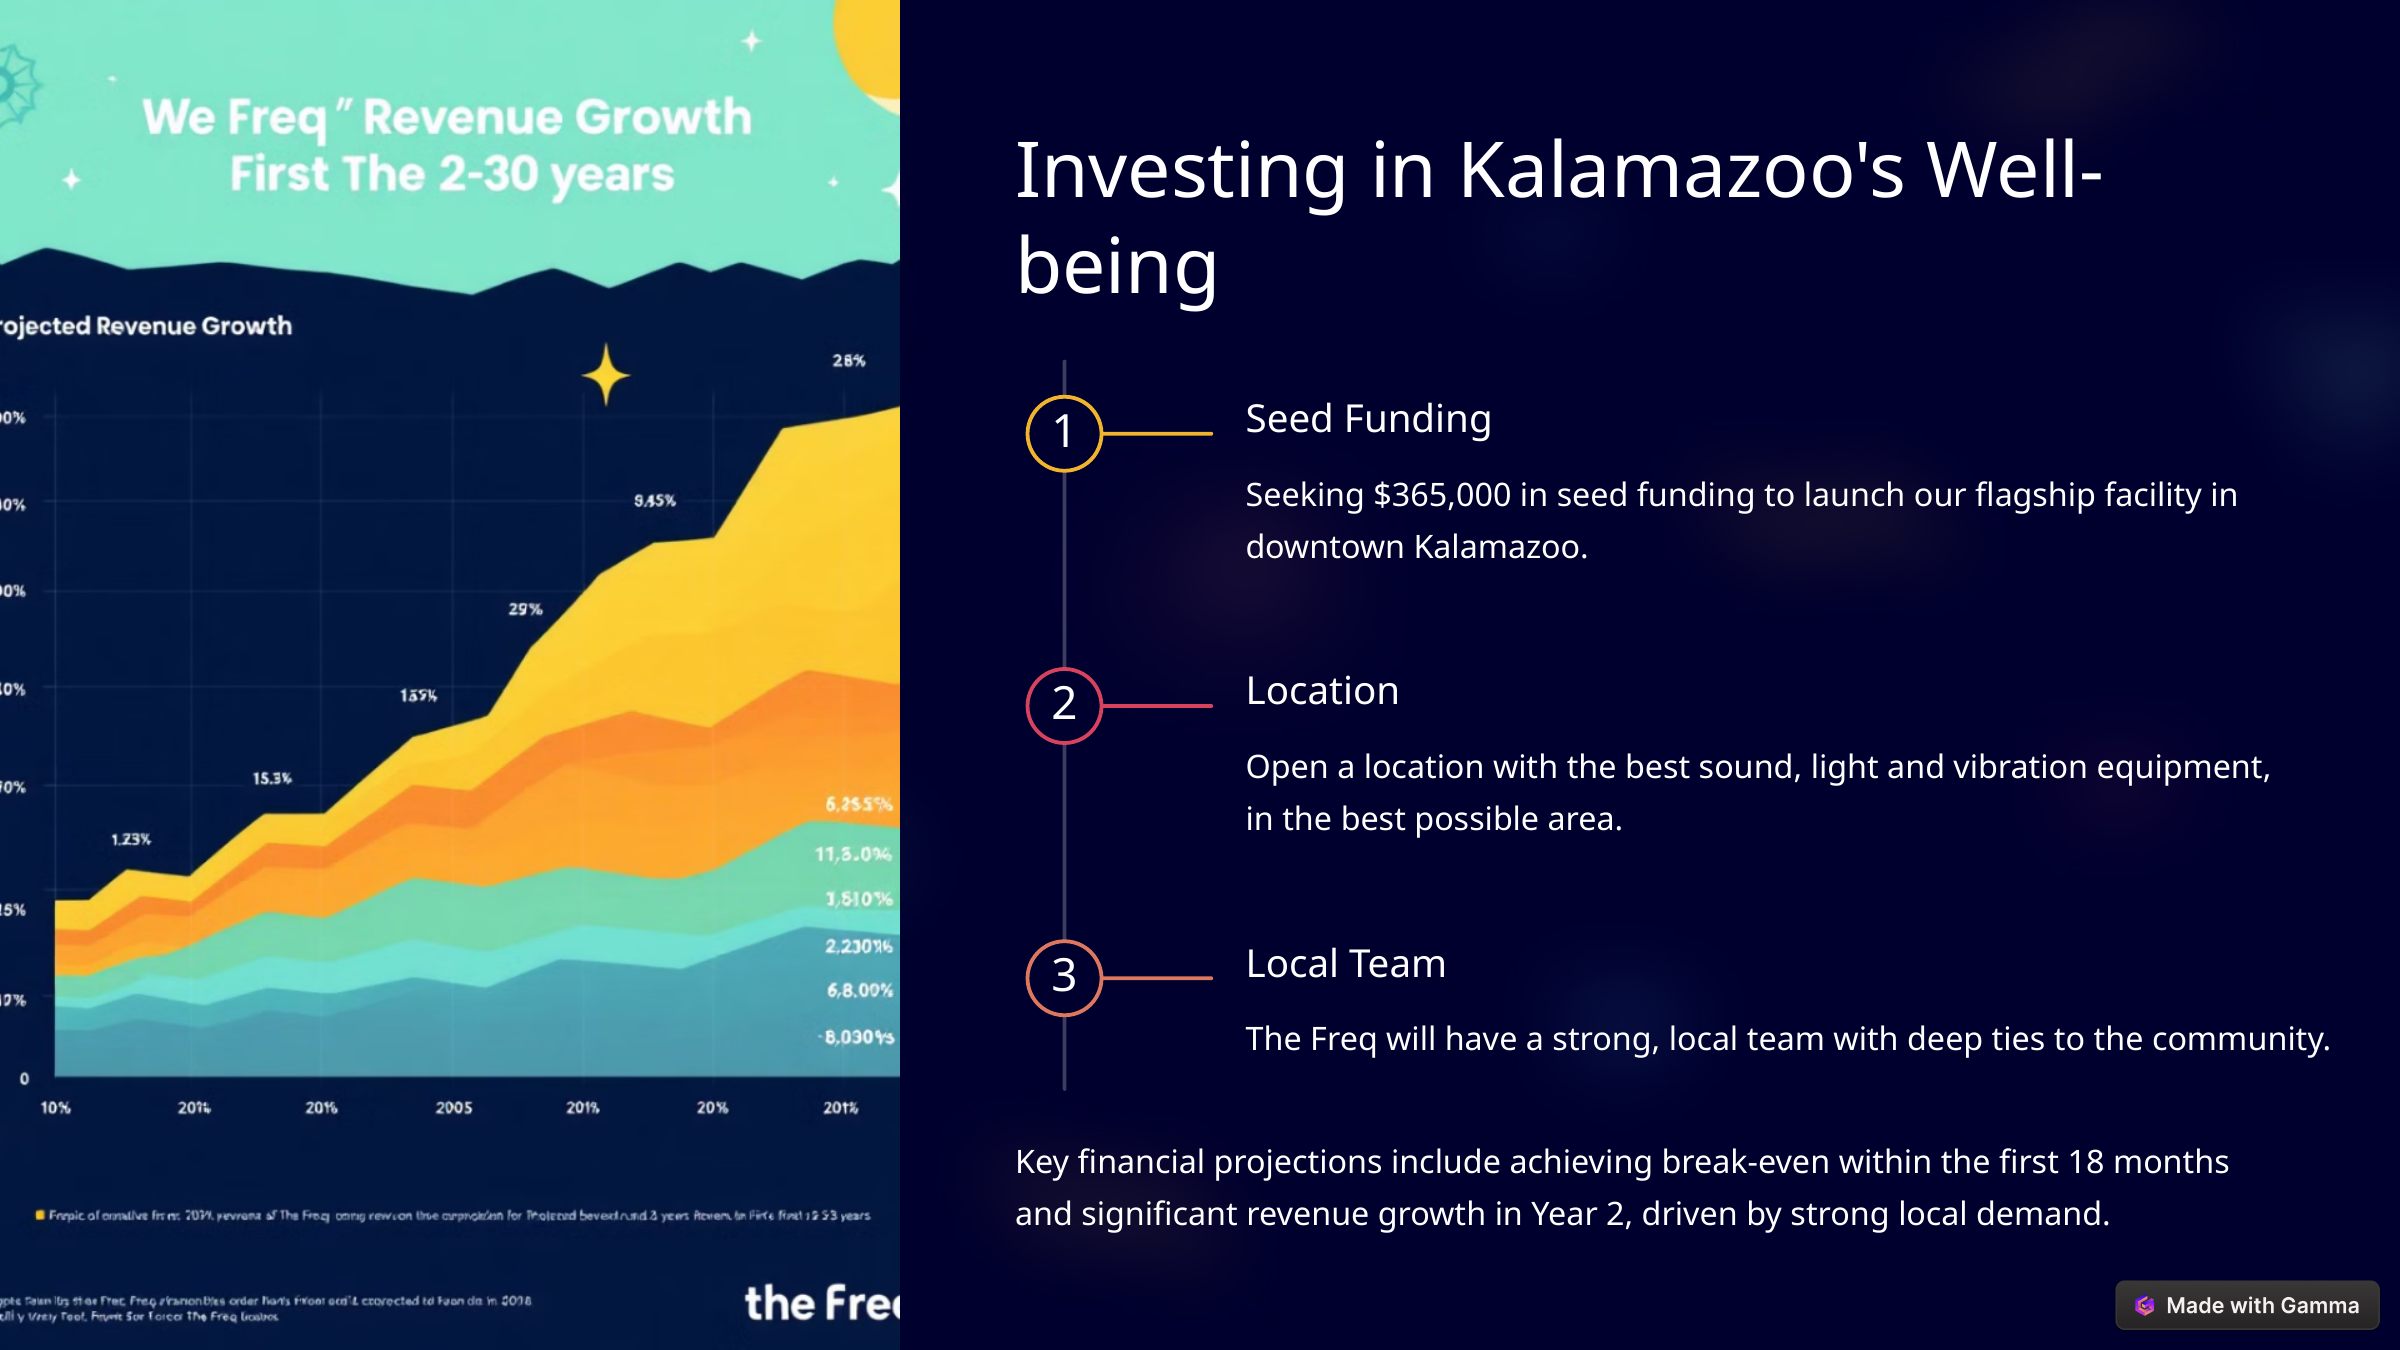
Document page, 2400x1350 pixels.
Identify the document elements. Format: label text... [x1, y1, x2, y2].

text_box 1 [1050, 410, 1079, 458]
text_box Open a location with the best sound, light and vibration equipment, in the best possible area. [1245, 732, 2285, 839]
text_box 3 [1050, 955, 1079, 1002]
text_box [1062, 1016, 1067, 1091]
text_box Seeking $365,000 in seed funding to launch our flagship facility in downtown Kalamazoo. [1245, 460, 2285, 567]
text_box Location [1245, 664, 1633, 714]
text_box Seed Funding [1245, 392, 1633, 441]
text_box [1027, 941, 1102, 1016]
text_box Local Team [1245, 937, 1633, 986]
text_box 2 [1050, 682, 1079, 730]
text_box [1102, 431, 1214, 436]
text_box [1027, 668, 1102, 744]
picture [0, 0, 900, 1350]
text_box The Freq will have a strong, local team with deep ties to the community. [1245, 1005, 2285, 1058]
text_box [1102, 976, 1214, 981]
text_box [1062, 471, 1067, 669]
text_box Investing in Kalamazoo's Well-being [1015, 116, 2285, 311]
picture [2106, 1271, 2389, 1339]
text_box [1027, 396, 1102, 471]
text_box [1062, 359, 1067, 396]
text_box [1102, 704, 1214, 708]
text_box [1062, 743, 1067, 941]
text_box Key financial projections include achieving break-even within the first 18 months and significant revenue growth in Year 2, driven by strong local demand. [1015, 1127, 2285, 1234]
